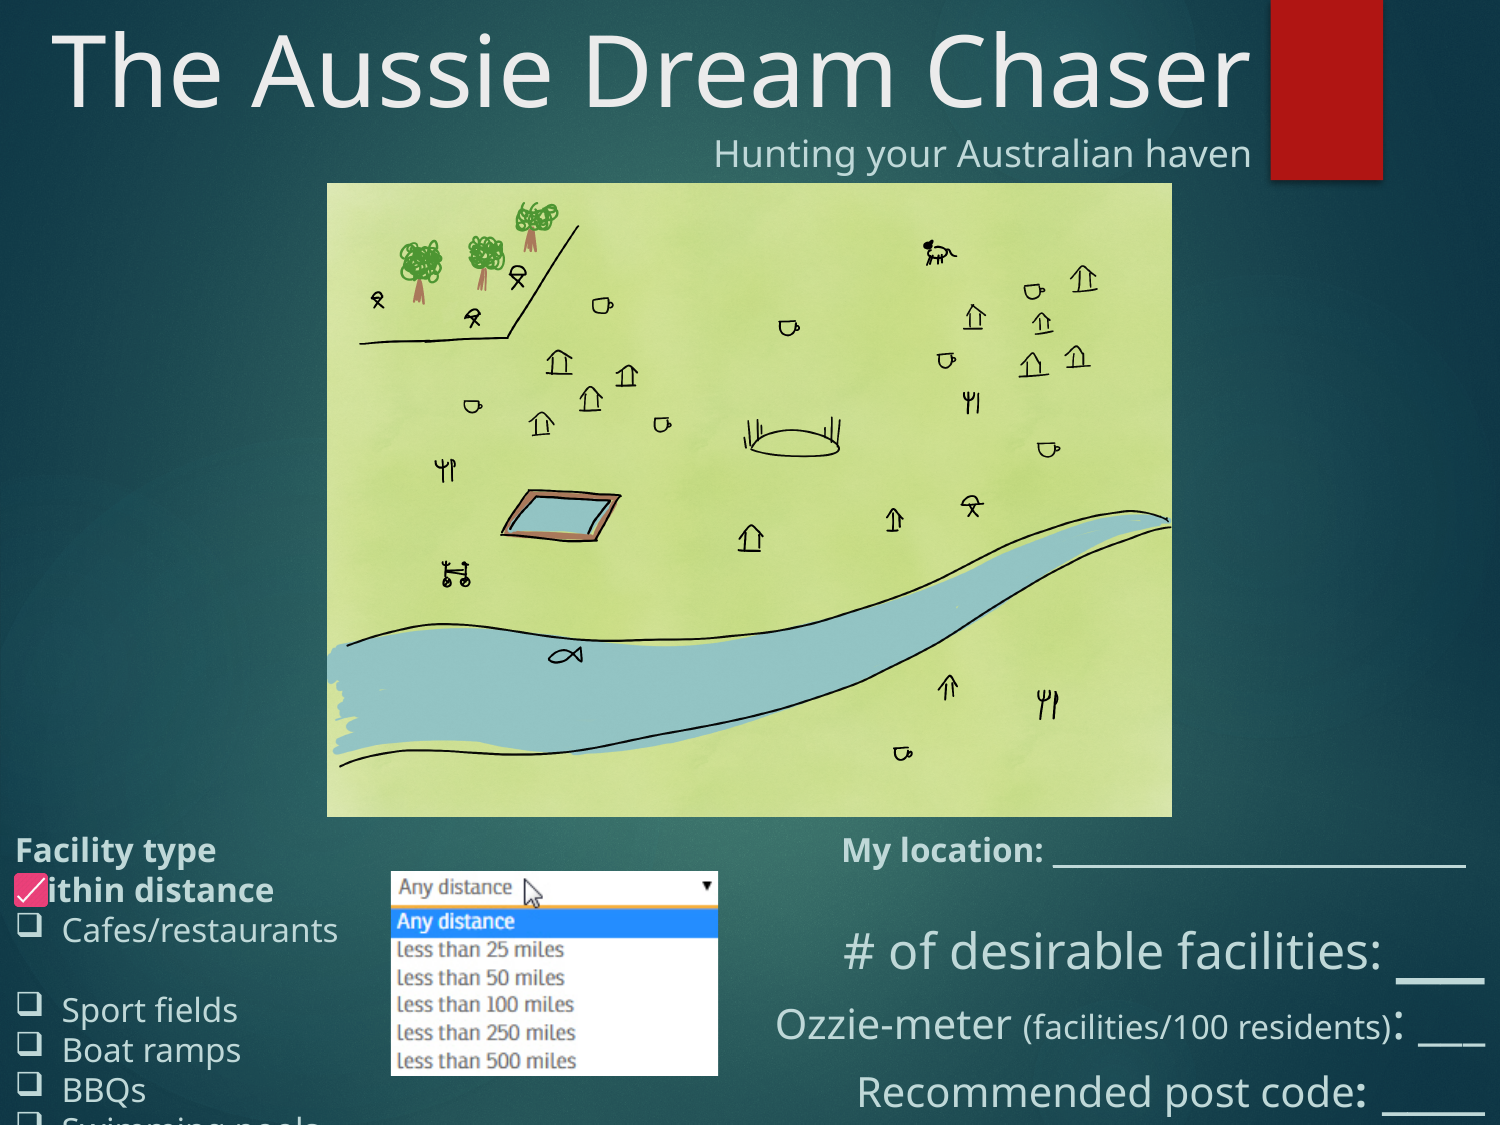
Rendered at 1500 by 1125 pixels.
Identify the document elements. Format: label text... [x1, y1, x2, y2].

picture [327, 183, 1173, 817]
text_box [0, 821, 1500, 1125]
picture [14, 873, 48, 907]
text_box Hunting your Australian haven [0, 123, 1268, 183]
title The Aussie Dream Chaser [0, 0, 1268, 123]
